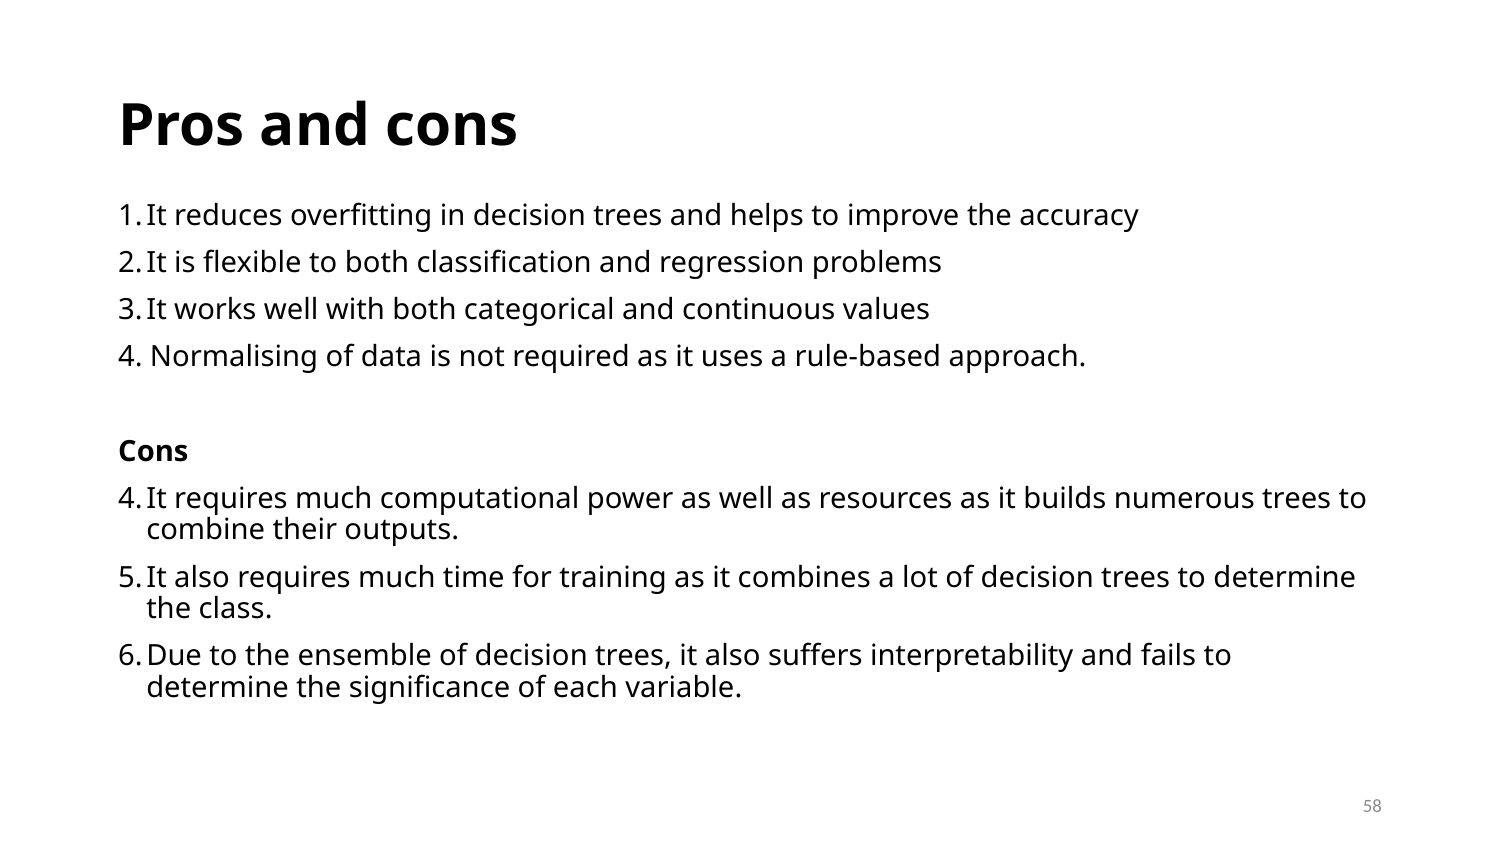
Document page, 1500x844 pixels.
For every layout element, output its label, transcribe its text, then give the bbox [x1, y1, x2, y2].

title Pros and cons [103, 44, 1397, 192]
slide_number 58 [1059, 782, 1397, 827]
list It reduces overfitting in decision trees and helps to improve the accuracy It is flexible to both classification and regression problems It works well with both categorical and continuous values 4. Normalising of data is not required as it uses a rule-based approach. Cons It requires much computational power as well as resources as it builds numerous trees to combine their outputs. It also requires much time for training as it combines a lot of decision trees to determine the class. Due to the ensemble of decision trees, it also suffers interpretability and fails to determine the significance of each variable. [103, 192, 1397, 760]
